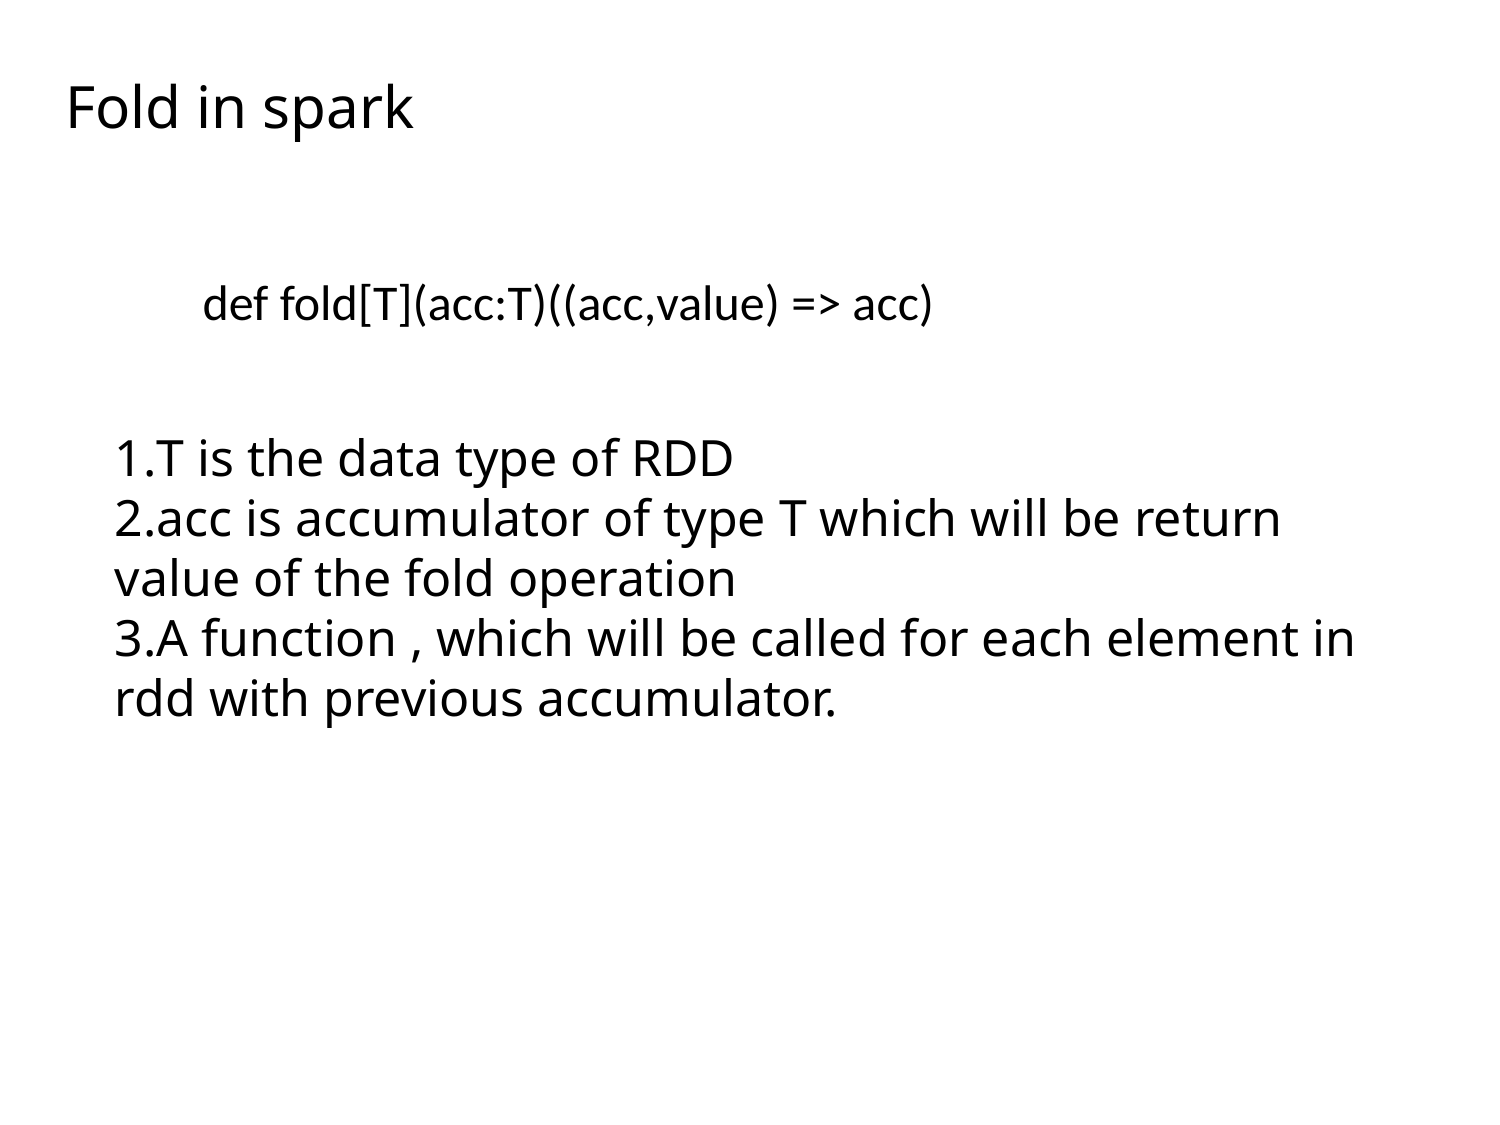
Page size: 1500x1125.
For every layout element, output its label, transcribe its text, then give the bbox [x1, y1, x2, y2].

text_box def fold[T](acc:T)((acc,value) => acc) [187, 262, 1050, 338]
text_box Fold in spark [49, 62, 800, 148]
text_box T is the data type of RDD acc is accumulator of type T which will be return value of the fold operation A function , which will be called for each element in rdd with previous accumulator. [99, 418, 1375, 734]
